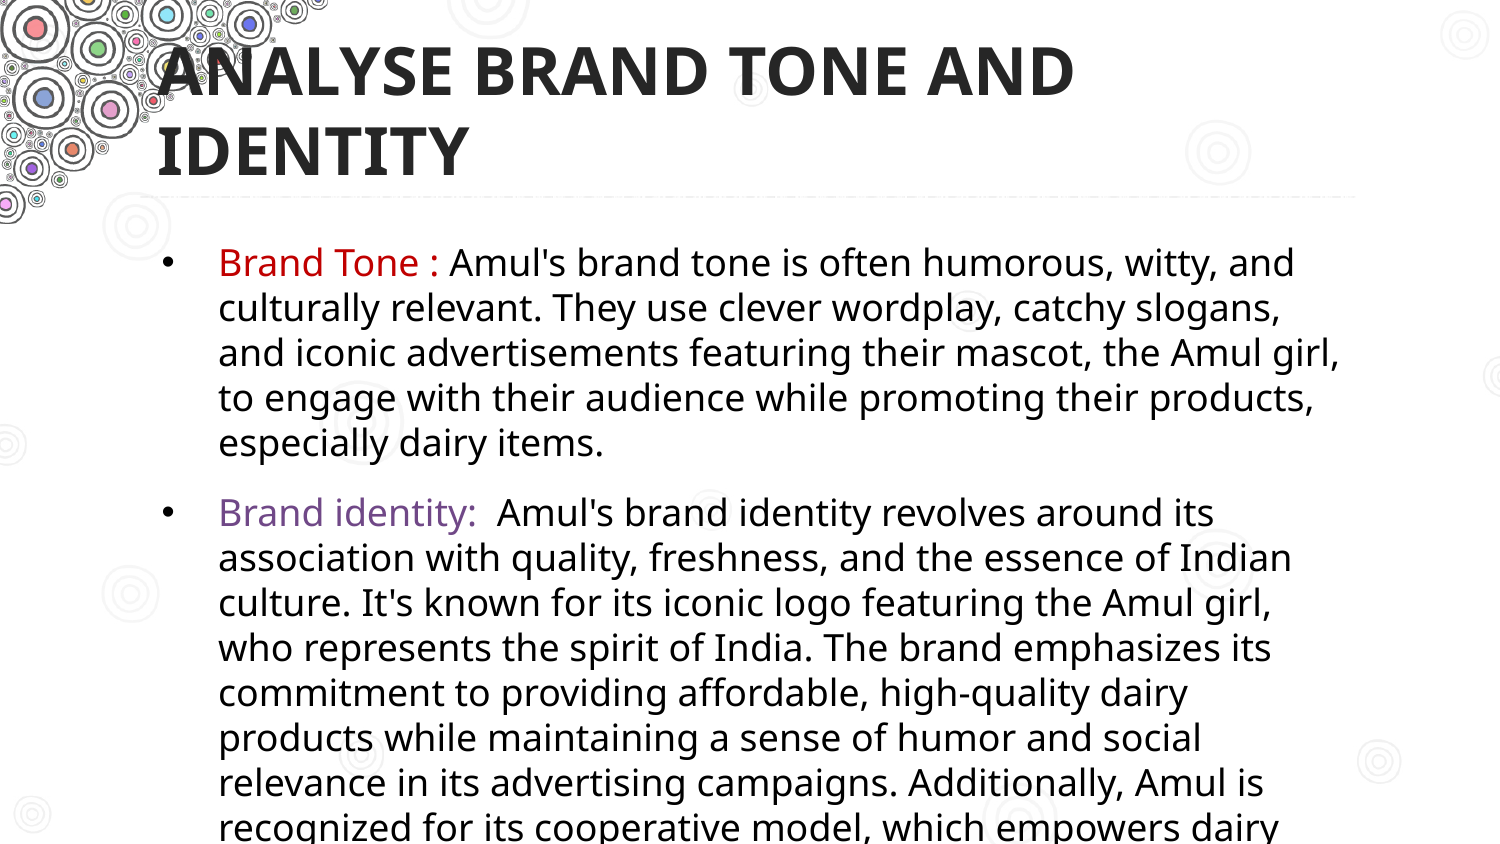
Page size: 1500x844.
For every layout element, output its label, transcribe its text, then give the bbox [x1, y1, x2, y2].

title Analyse Brand Tone and identity [142, 32, 1356, 197]
list Brand Tone : Amul's brand tone is often humorous, witty, and culturally relevant. They use clever wordplay, catchy slogans, and iconic advertisements featuring their mascot, the Amul girl, to engage with their audience while promoting their products, especially dairy items. Brand identity: Amul's brand identity revolves around its association with quality, freshness, and the essence of Indian culture. It's known for its iconic logo featuring the Amul girl, who represents the spirit of India. The brand emphasizes its commitment to providing affordable, high-quality dairy products while maintaining a sense of humor and social relevance in its advertising campaigns. Additionally, Amul is recognized for its cooperative model, which empowers dairy farmers and promotes sustainability in the dairy industry. [146, 223, 1357, 737]
picture [0, 0, 1500, 844]
